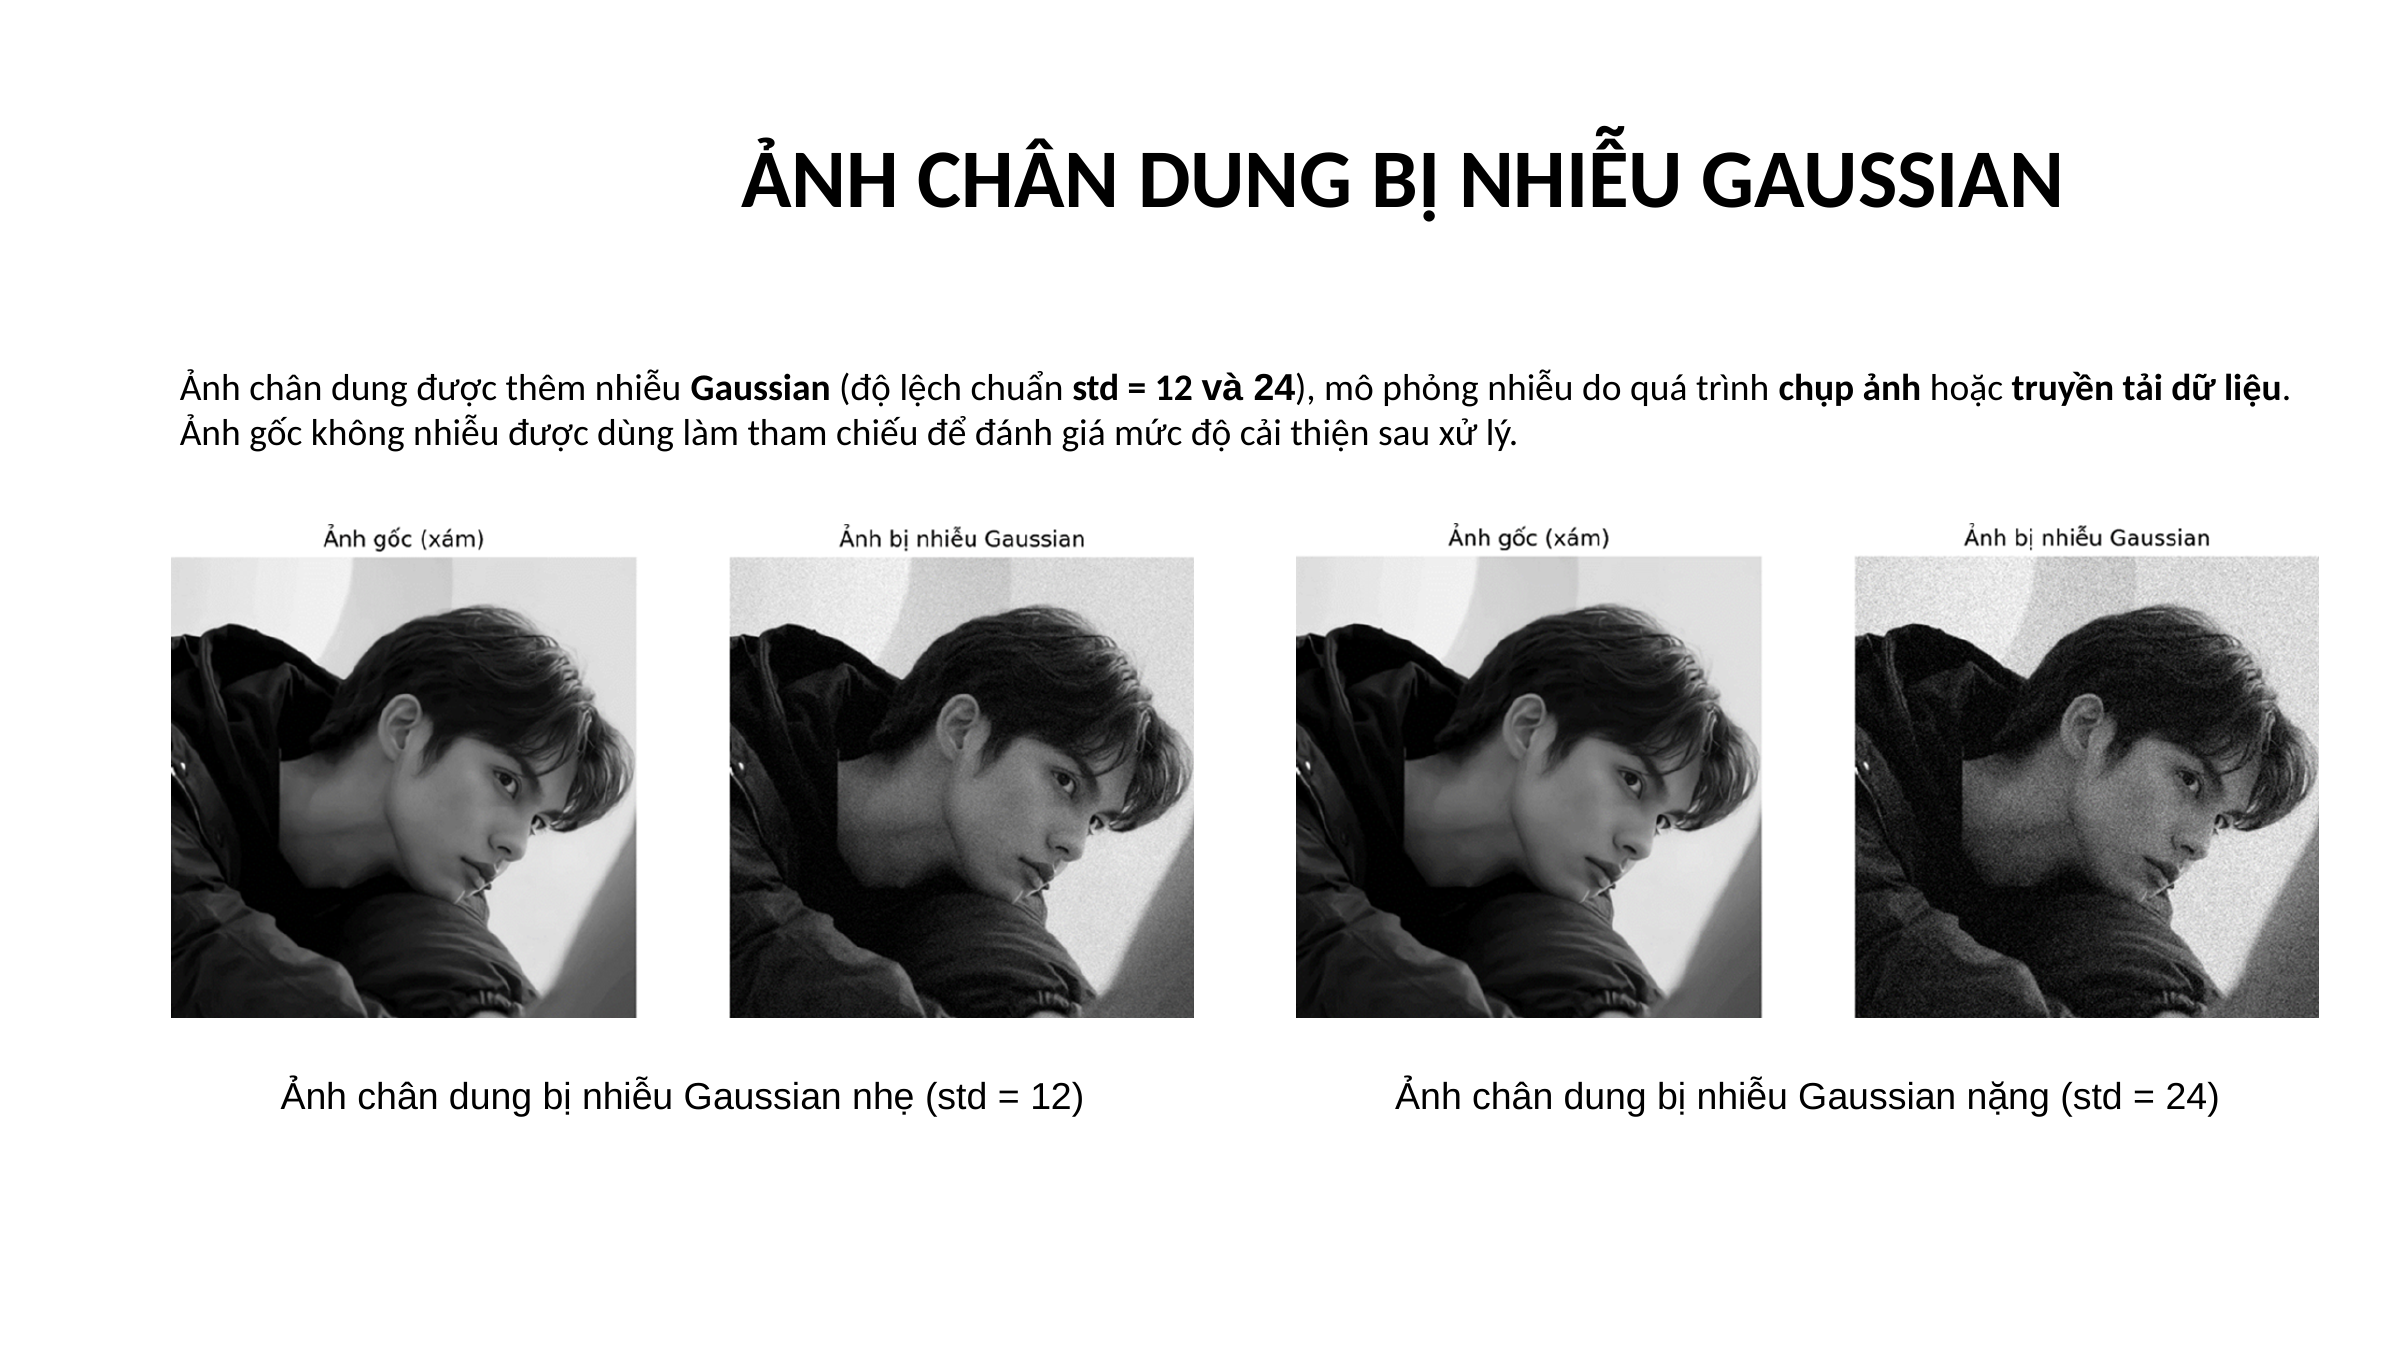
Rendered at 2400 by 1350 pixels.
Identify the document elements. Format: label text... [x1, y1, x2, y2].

text_box Ảnh chân dung bị nhiễu Gaussian nhẹ (std = 12) [171, 1064, 1194, 1124]
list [1296, 523, 2319, 1019]
text_box Ảnh chân dung bị nhiễu Gaussian nặng (std = 24) [1296, 1064, 2319, 1124]
text_box Ảnh chân dung được thêm nhiễu Gaussian (độ lệch chuẩn std = 12 và 24), mô phỏng nhiễu do quá trình chụp ảnh hoặc truyền tải dữ liệu. Ảnh gốc không nhiễu được dùng làm tham chiếu để đánh giá mức độ cải thiện sau xử lý. [165, 355, 2328, 460]
title ẢNH CHÂN DUNG BỊ NHIỄU GAUSSIAN [590, 71, 2235, 289]
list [171, 524, 1194, 1018]
